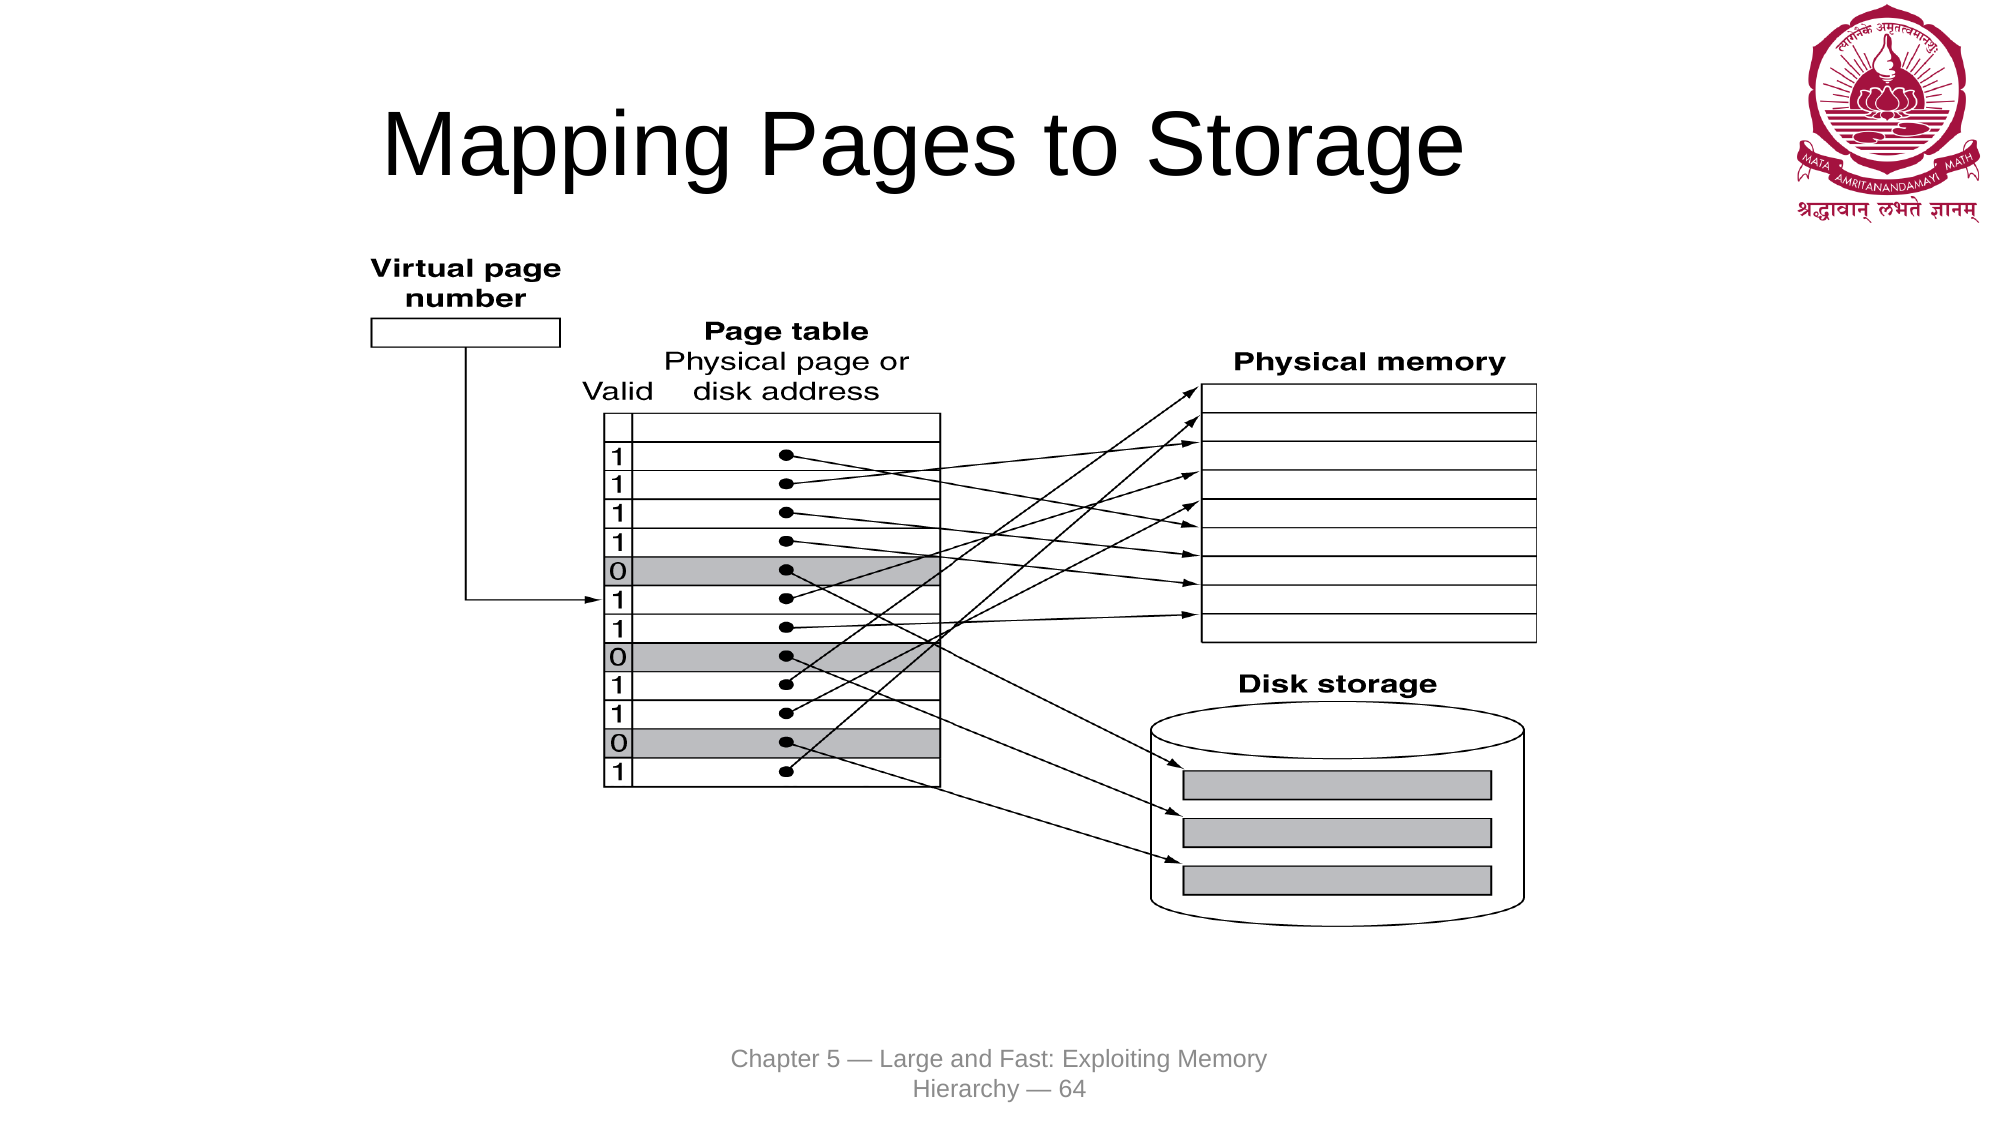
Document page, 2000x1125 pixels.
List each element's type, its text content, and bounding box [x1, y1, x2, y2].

picture [1776, 1, 2000, 225]
picture [369, 255, 1537, 927]
title Mapping Pages to Storage [99, 45, 1750, 233]
footer Chapter 5 — Large and Fast: Exploiting Memory Hierarchy — 64 [683, 1042, 1317, 1103]
